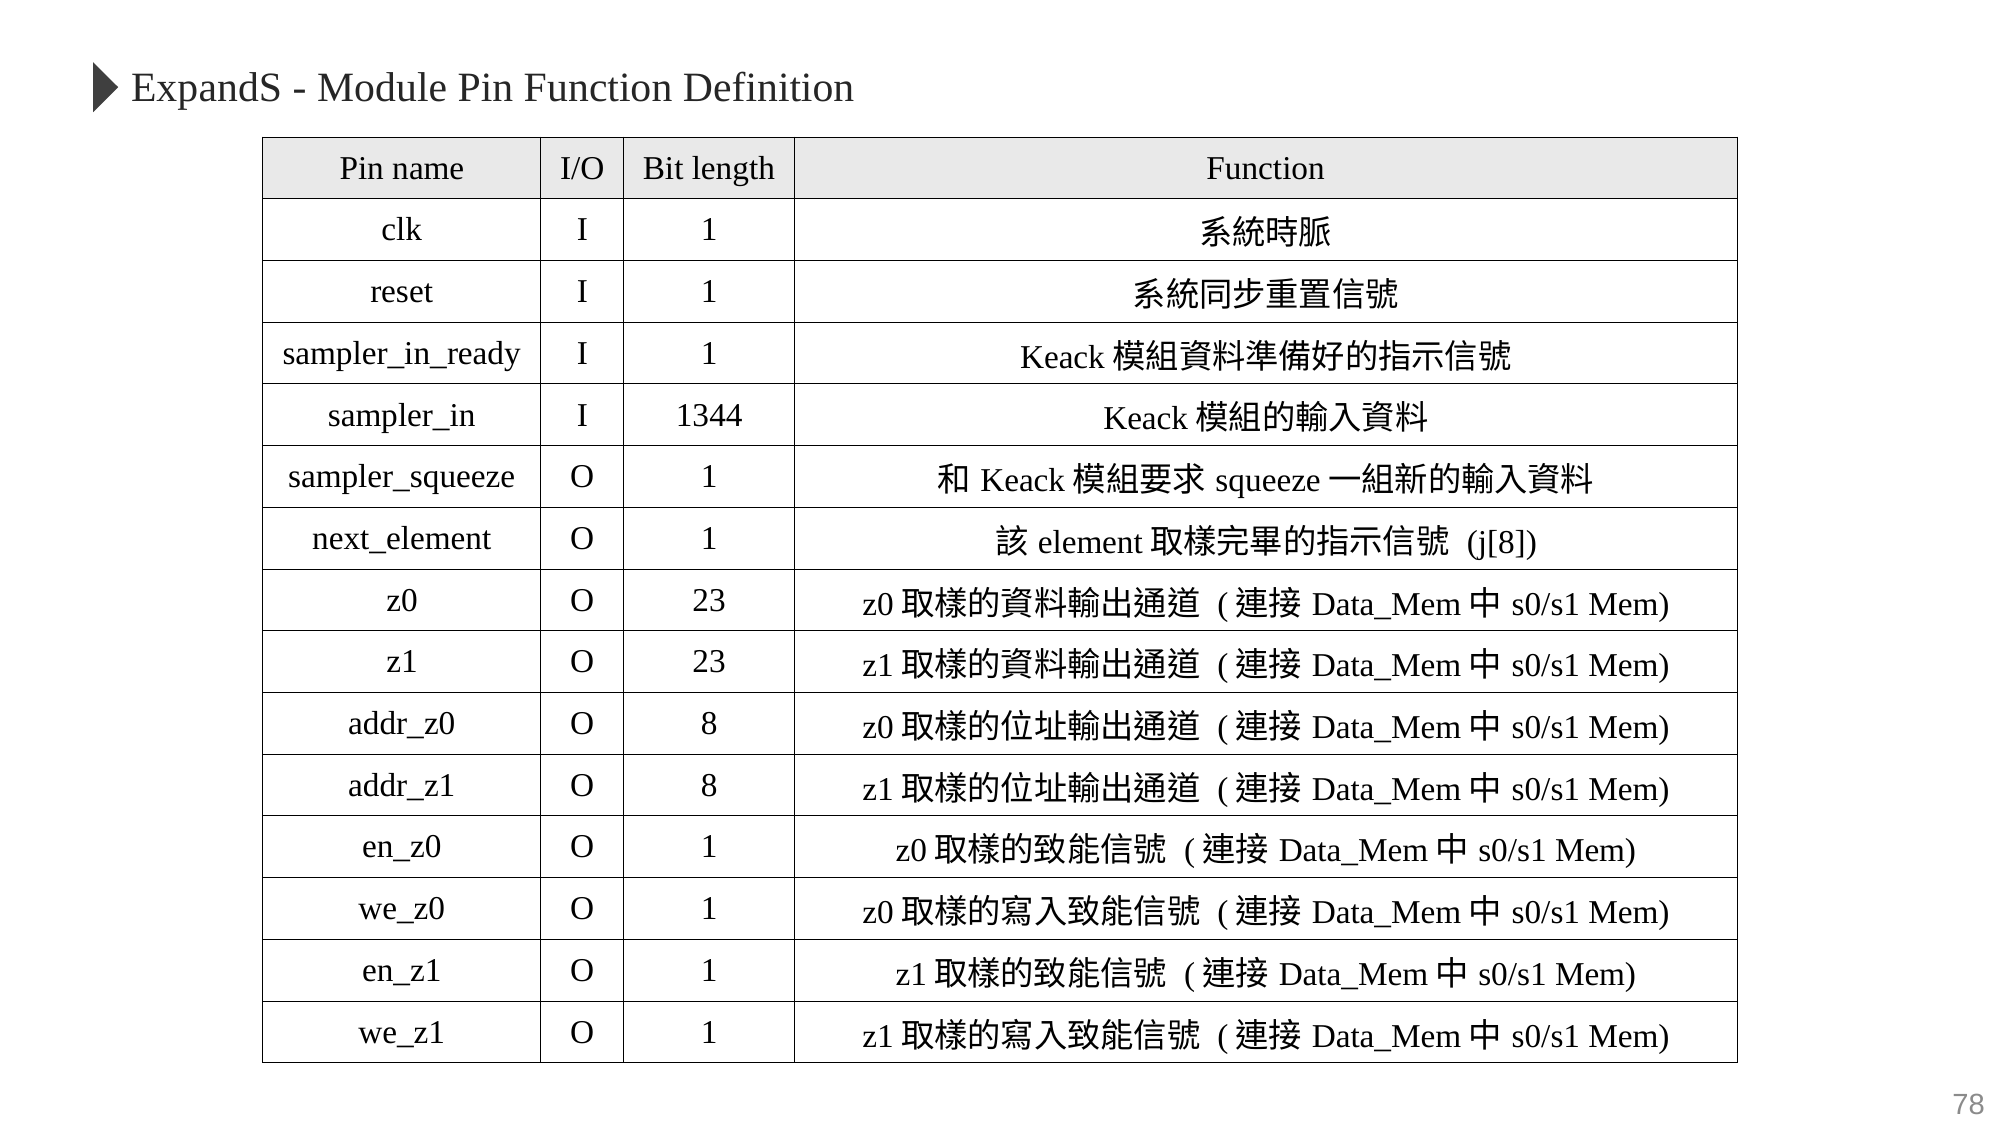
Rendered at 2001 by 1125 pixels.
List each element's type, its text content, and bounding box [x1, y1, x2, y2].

table_cell reset [263, 262, 540, 324]
table_cell 系統時脈 [795, 199, 1737, 261]
table_cell 系統同步重置信號 [795, 262, 1737, 324]
table_cell O [541, 1019, 623, 1081]
table_cell addr_z1 [263, 767, 540, 829]
table_cell 1 [624, 830, 794, 892]
table_cell O [541, 704, 623, 766]
table_cell I [541, 325, 623, 387]
table_cell Keack模組的輸入資料 [795, 388, 1737, 451]
table_header Bit length [624, 138, 794, 198]
table_cell 1 [624, 325, 794, 387]
table_cell 23 [624, 578, 794, 640]
table_cell 1 [624, 199, 794, 261]
table_cell we_z1 [263, 1019, 540, 1081]
table_cell clk [263, 199, 540, 261]
table_cell O [541, 956, 623, 1018]
table_cell sampler_in [263, 388, 540, 451]
table_cell O [541, 830, 623, 892]
table_cell 1 [624, 893, 794, 955]
table_cell z0取樣的資料輸出通道 (連接Data_Mem中s0/s1 Mem) [795, 578, 1737, 640]
table_cell O [541, 452, 623, 514]
table_cell O [541, 515, 623, 577]
table_header Function [795, 138, 1737, 198]
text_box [93, 52, 878, 118]
table_cell O [541, 893, 623, 955]
table_cell z0取樣的位址輸出通道 (連接Data_Mem中s0/s1 Mem) [795, 704, 1737, 766]
table_cell 23 [624, 641, 794, 703]
table_cell 1 [624, 1019, 794, 1081]
table_cell z1取樣的致能信號 (連接Data_Mem中s0/s1 Mem) [795, 956, 1737, 1018]
table_cell 1 [624, 956, 794, 1018]
table_cell we_z0 [263, 893, 540, 955]
table_cell sampler_in_ready [263, 325, 540, 387]
table_cell sampler_squeeze [263, 452, 540, 514]
table_cell en_z1 [263, 956, 540, 1018]
table_cell next_element [263, 515, 540, 577]
table_cell 該element取樣完畢的指示信號 (j[8]) [795, 515, 1737, 577]
table_cell 8 [624, 767, 794, 829]
table_cell z1取樣的資料輸出通道 (連接Data_Mem中s0/s1 Mem) [795, 641, 1737, 703]
table_cell z0取樣的致能信號 (連接Data_Mem中s0/s1 Mem) [795, 830, 1737, 892]
table_cell 1344 [624, 388, 794, 451]
table_cell O [541, 767, 623, 829]
table_cell en_z0 [263, 830, 540, 892]
table_cell O [541, 578, 623, 640]
table_cell Keack模組資料準備好的指示信號 [795, 325, 1737, 387]
table_cell z1取樣的位址輸出通道 (連接Data_Mem中s0/s1 Mem) [795, 767, 1737, 829]
table_header I/O [541, 138, 623, 198]
table_header Pin name [263, 138, 540, 198]
table_cell z1取樣的寫入致能信號 (連接Data_Mem中s0/s1 Mem) [795, 1019, 1737, 1081]
table_cell addr_z0 [263, 704, 540, 766]
table_cell z0取樣的寫入致能信號 (連接Data_Mem中s0/s1 Mem) [795, 893, 1737, 955]
table_cell 1 [624, 515, 794, 577]
table_cell z1 [263, 641, 540, 703]
table_cell 1 [624, 452, 794, 514]
table_cell I [541, 262, 623, 324]
table_cell O [541, 641, 623, 703]
table_cell 8 [624, 704, 794, 766]
table_cell 和Keack模組要求squeeze一組新的輸入資料 [795, 452, 1737, 514]
table_cell z0 [263, 578, 540, 640]
table_cell I [541, 388, 623, 451]
slide_number 78 [1550, 1072, 2000, 1125]
table_cell 1 [624, 262, 794, 324]
table_cell I [541, 199, 623, 261]
